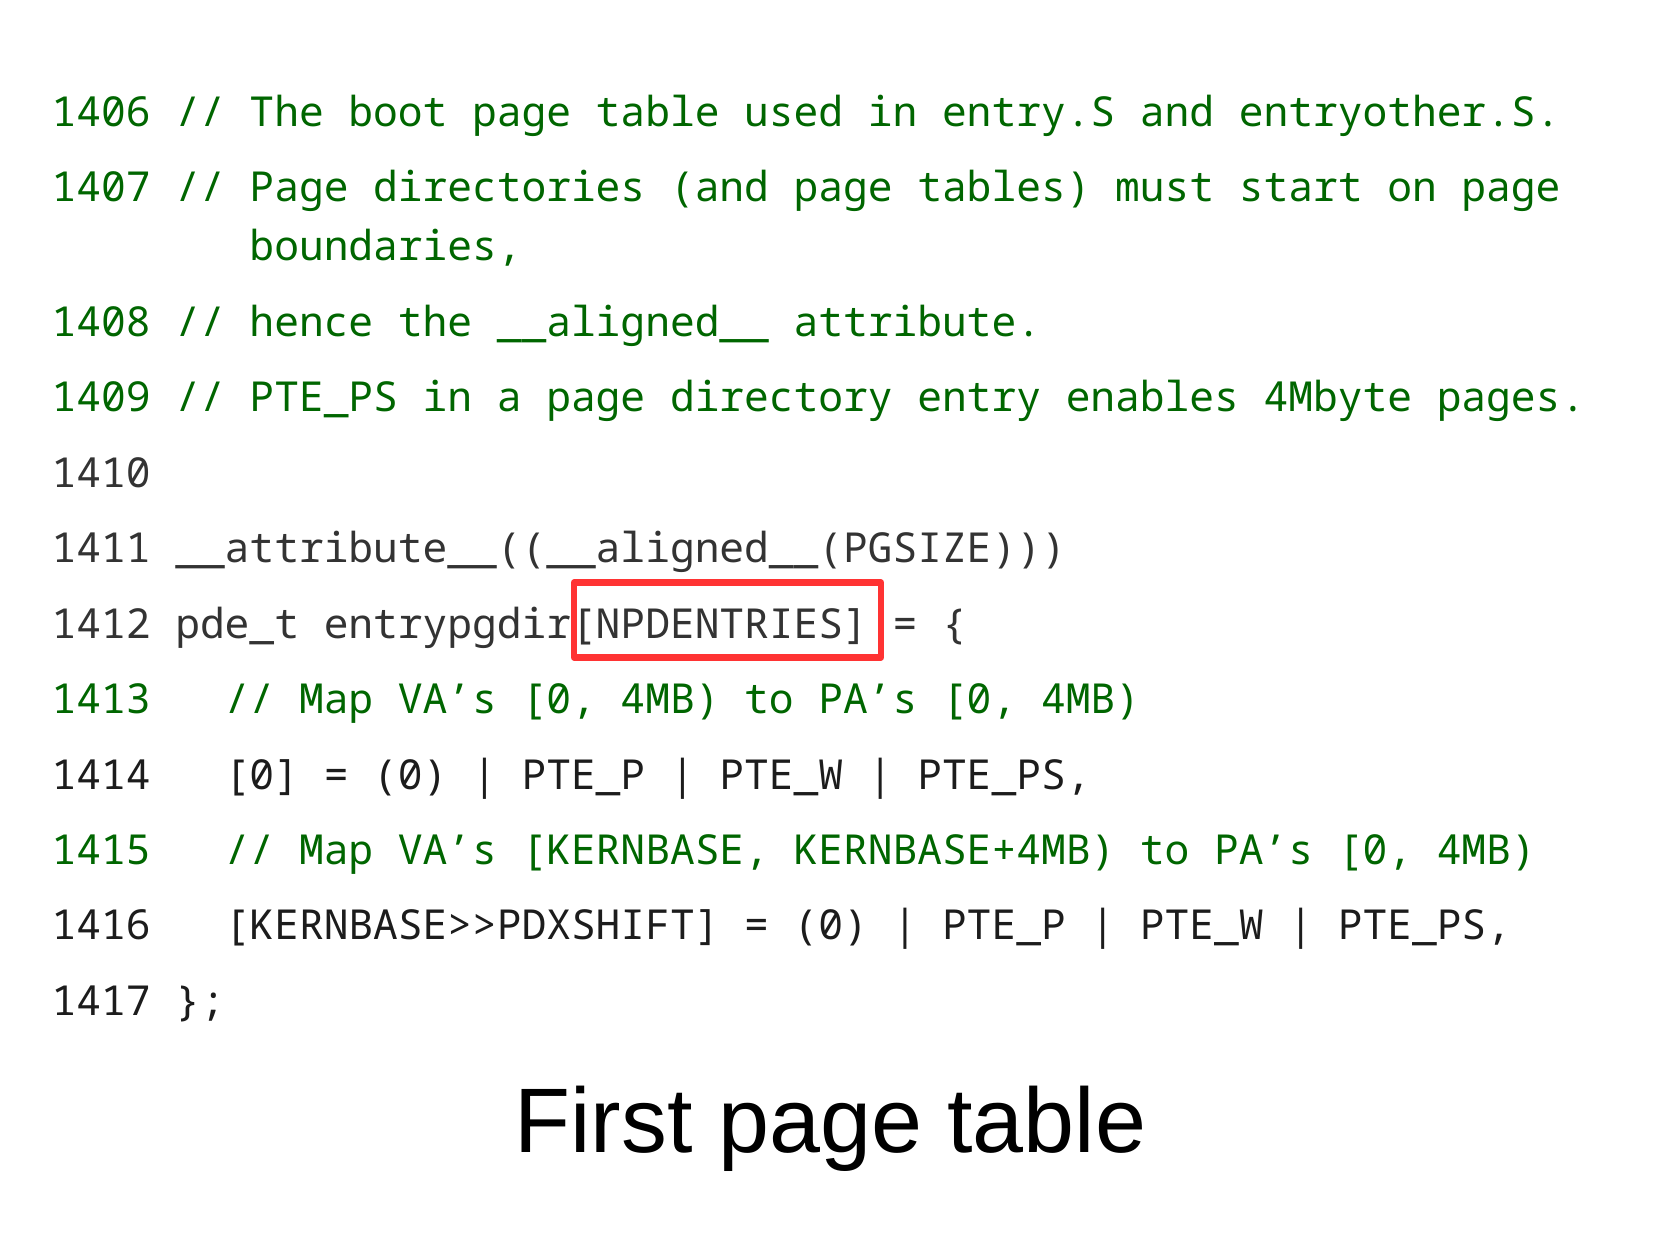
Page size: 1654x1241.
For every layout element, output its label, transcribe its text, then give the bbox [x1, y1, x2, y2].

text_box [573, 582, 882, 658]
title First page table [86, 1012, 1575, 1220]
list 1406 // The boot page table used in entry.S and entryother.S. 1407 // Page directories (and page tables) must start on page boundaries, 1408 // hence the __aligned__ attribute. 1409 // PTE_PS in a page directory entry enables 4Mbyte pages. 1410 1411 __attribute__((__aligned__(PGSIZE))) 1412 pde_t entrypgdir[NPDENTRIES] = { 1413 // Map VA’s [0, 4MB) to PA’s [0, 4MB) 1414 [0] = (0) | PTE_P | PTE_W | PTE_PS, 1415 // Map VA’s [KERNBASE, KERNBASE+4MB) to PA’s [0, 4MB) 1416 [KERNBASE>>PDXSHIFT] = (0) | PTE_P | PTE_W | PTE_PS, 1417 }; [51, 75, 1602, 1163]
